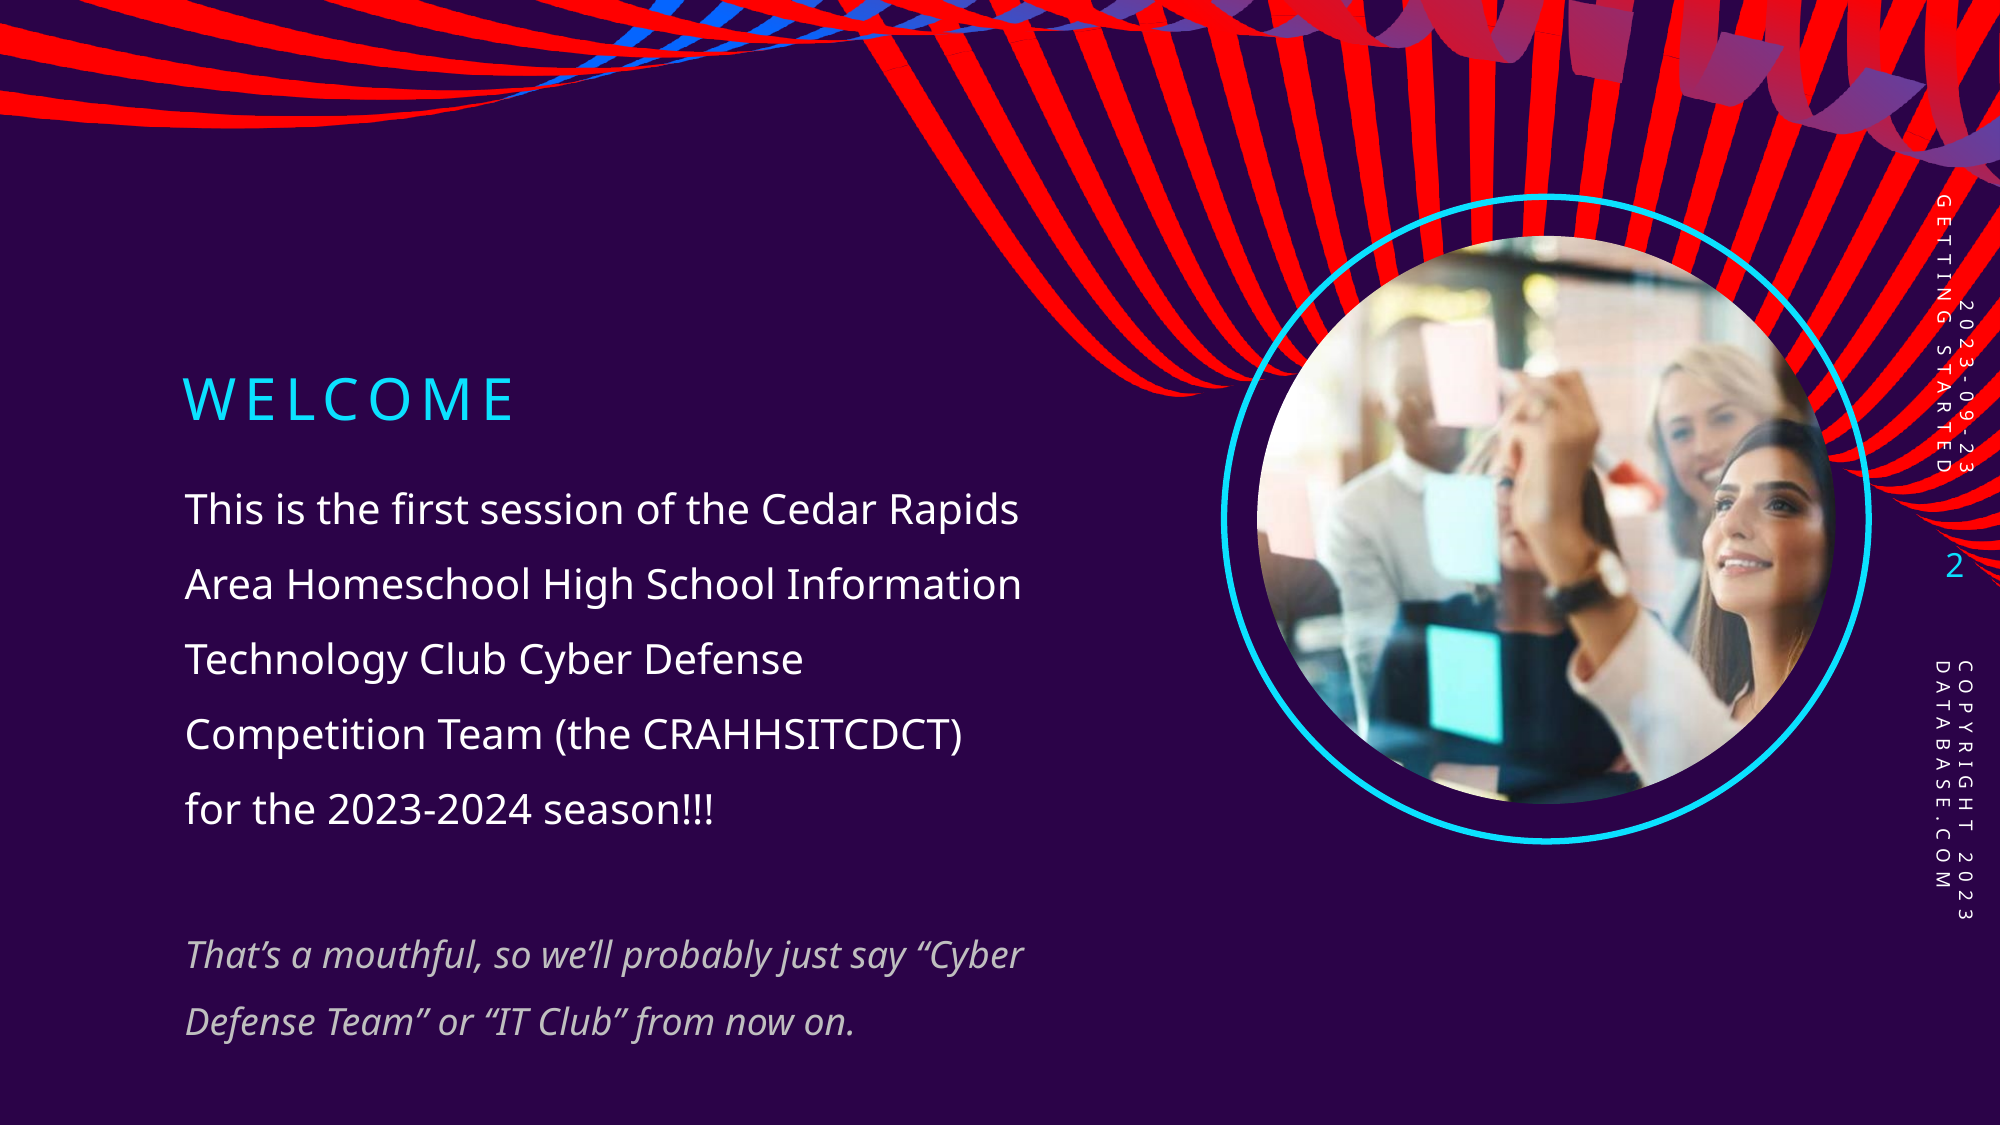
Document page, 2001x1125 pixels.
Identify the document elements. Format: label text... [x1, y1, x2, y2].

list This is the first session of the Cedar Rapids Area Homeschool High School Information Technology Club Cyber Defense Competition Team (the CRAHHSITCDCT) for the 2023-2024 season!!! That’s a mouthful, so we’ll probably just say “Cyber Defense Team” or “IT Club” from now on. [169, 450, 1041, 1035]
title WELCOME [167, 362, 919, 451]
footer 2023-09-23 Getting started [1926, 33, 1987, 489]
slide_number COPYRIGHT 2023 DATABASE.COM [1925, 645, 1986, 1080]
slide_number 2 [1889, 519, 1980, 615]
picture [0, 0, 2000, 1125]
